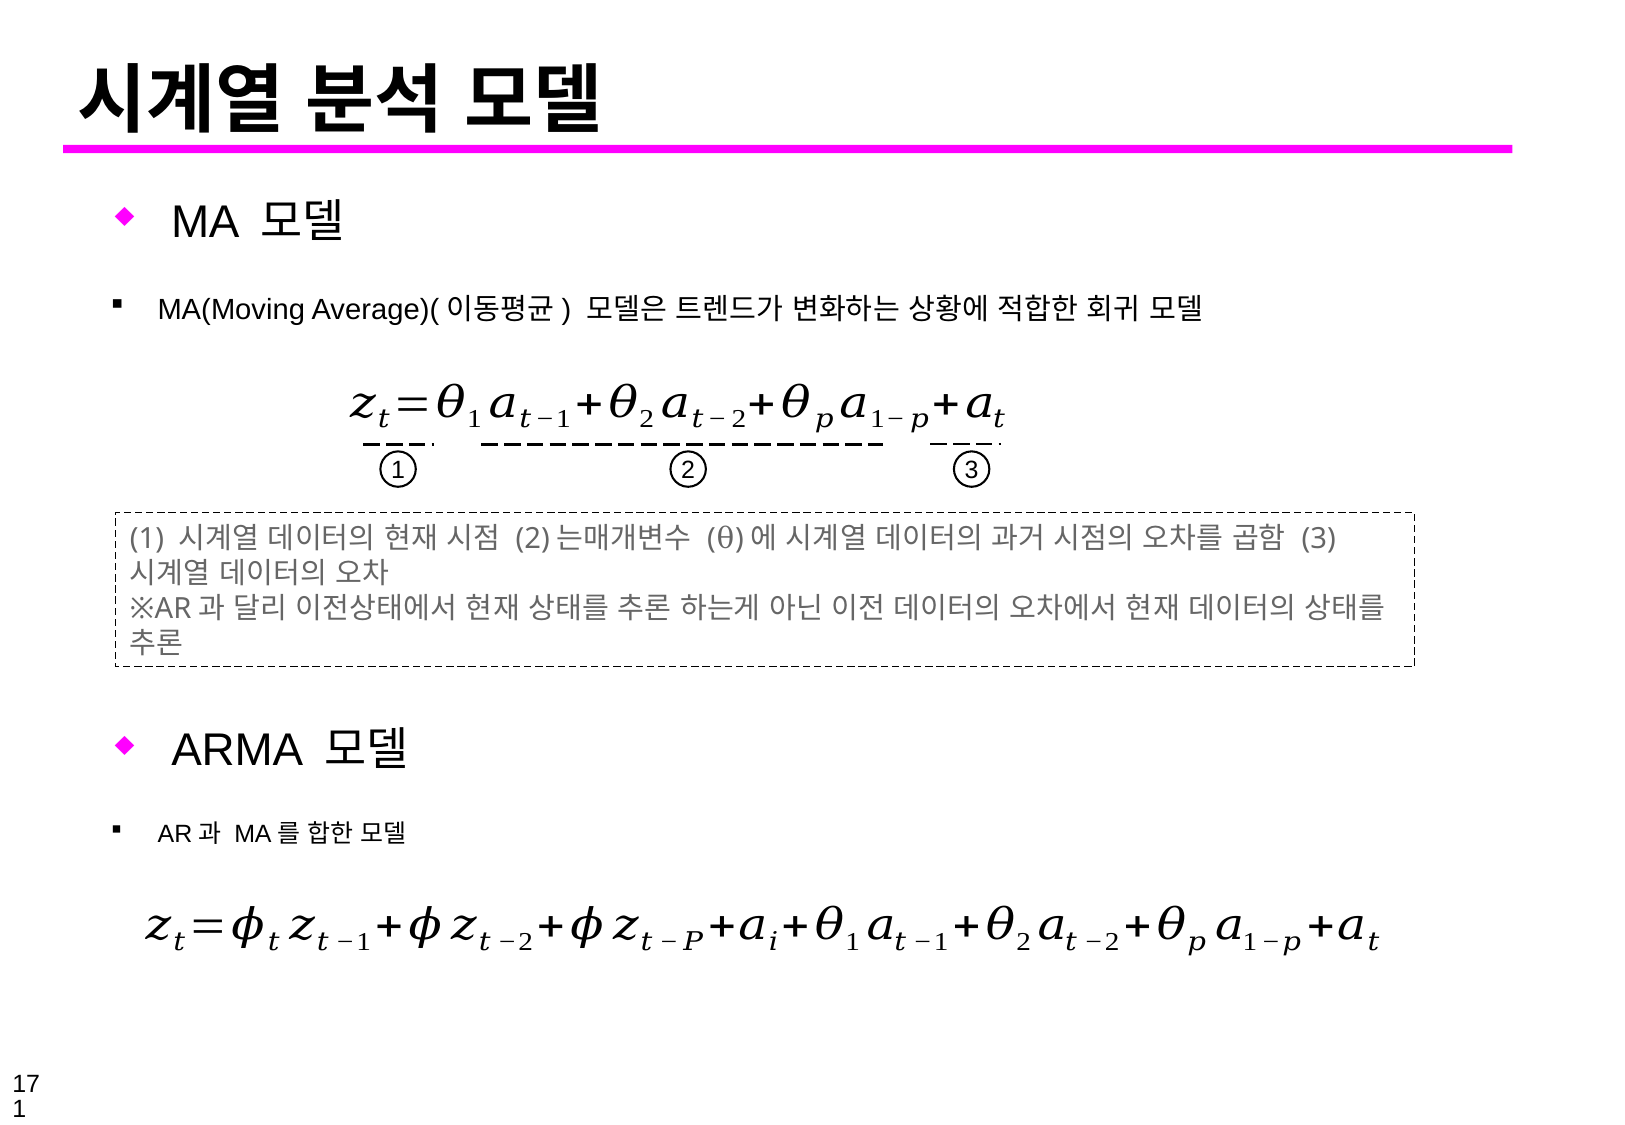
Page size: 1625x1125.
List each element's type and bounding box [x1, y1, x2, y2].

text_box [380, 451, 416, 487]
text_box [115, 512, 1415, 667]
text_box [95, 265, 1571, 333]
text_box [670, 451, 706, 487]
text_box [953, 451, 990, 487]
title [62, 42, 1500, 149]
list [99, 172, 1510, 256]
text_box [99, 701, 1510, 785]
slide_number [0, 1071, 69, 1094]
text_box [96, 795, 1572, 855]
